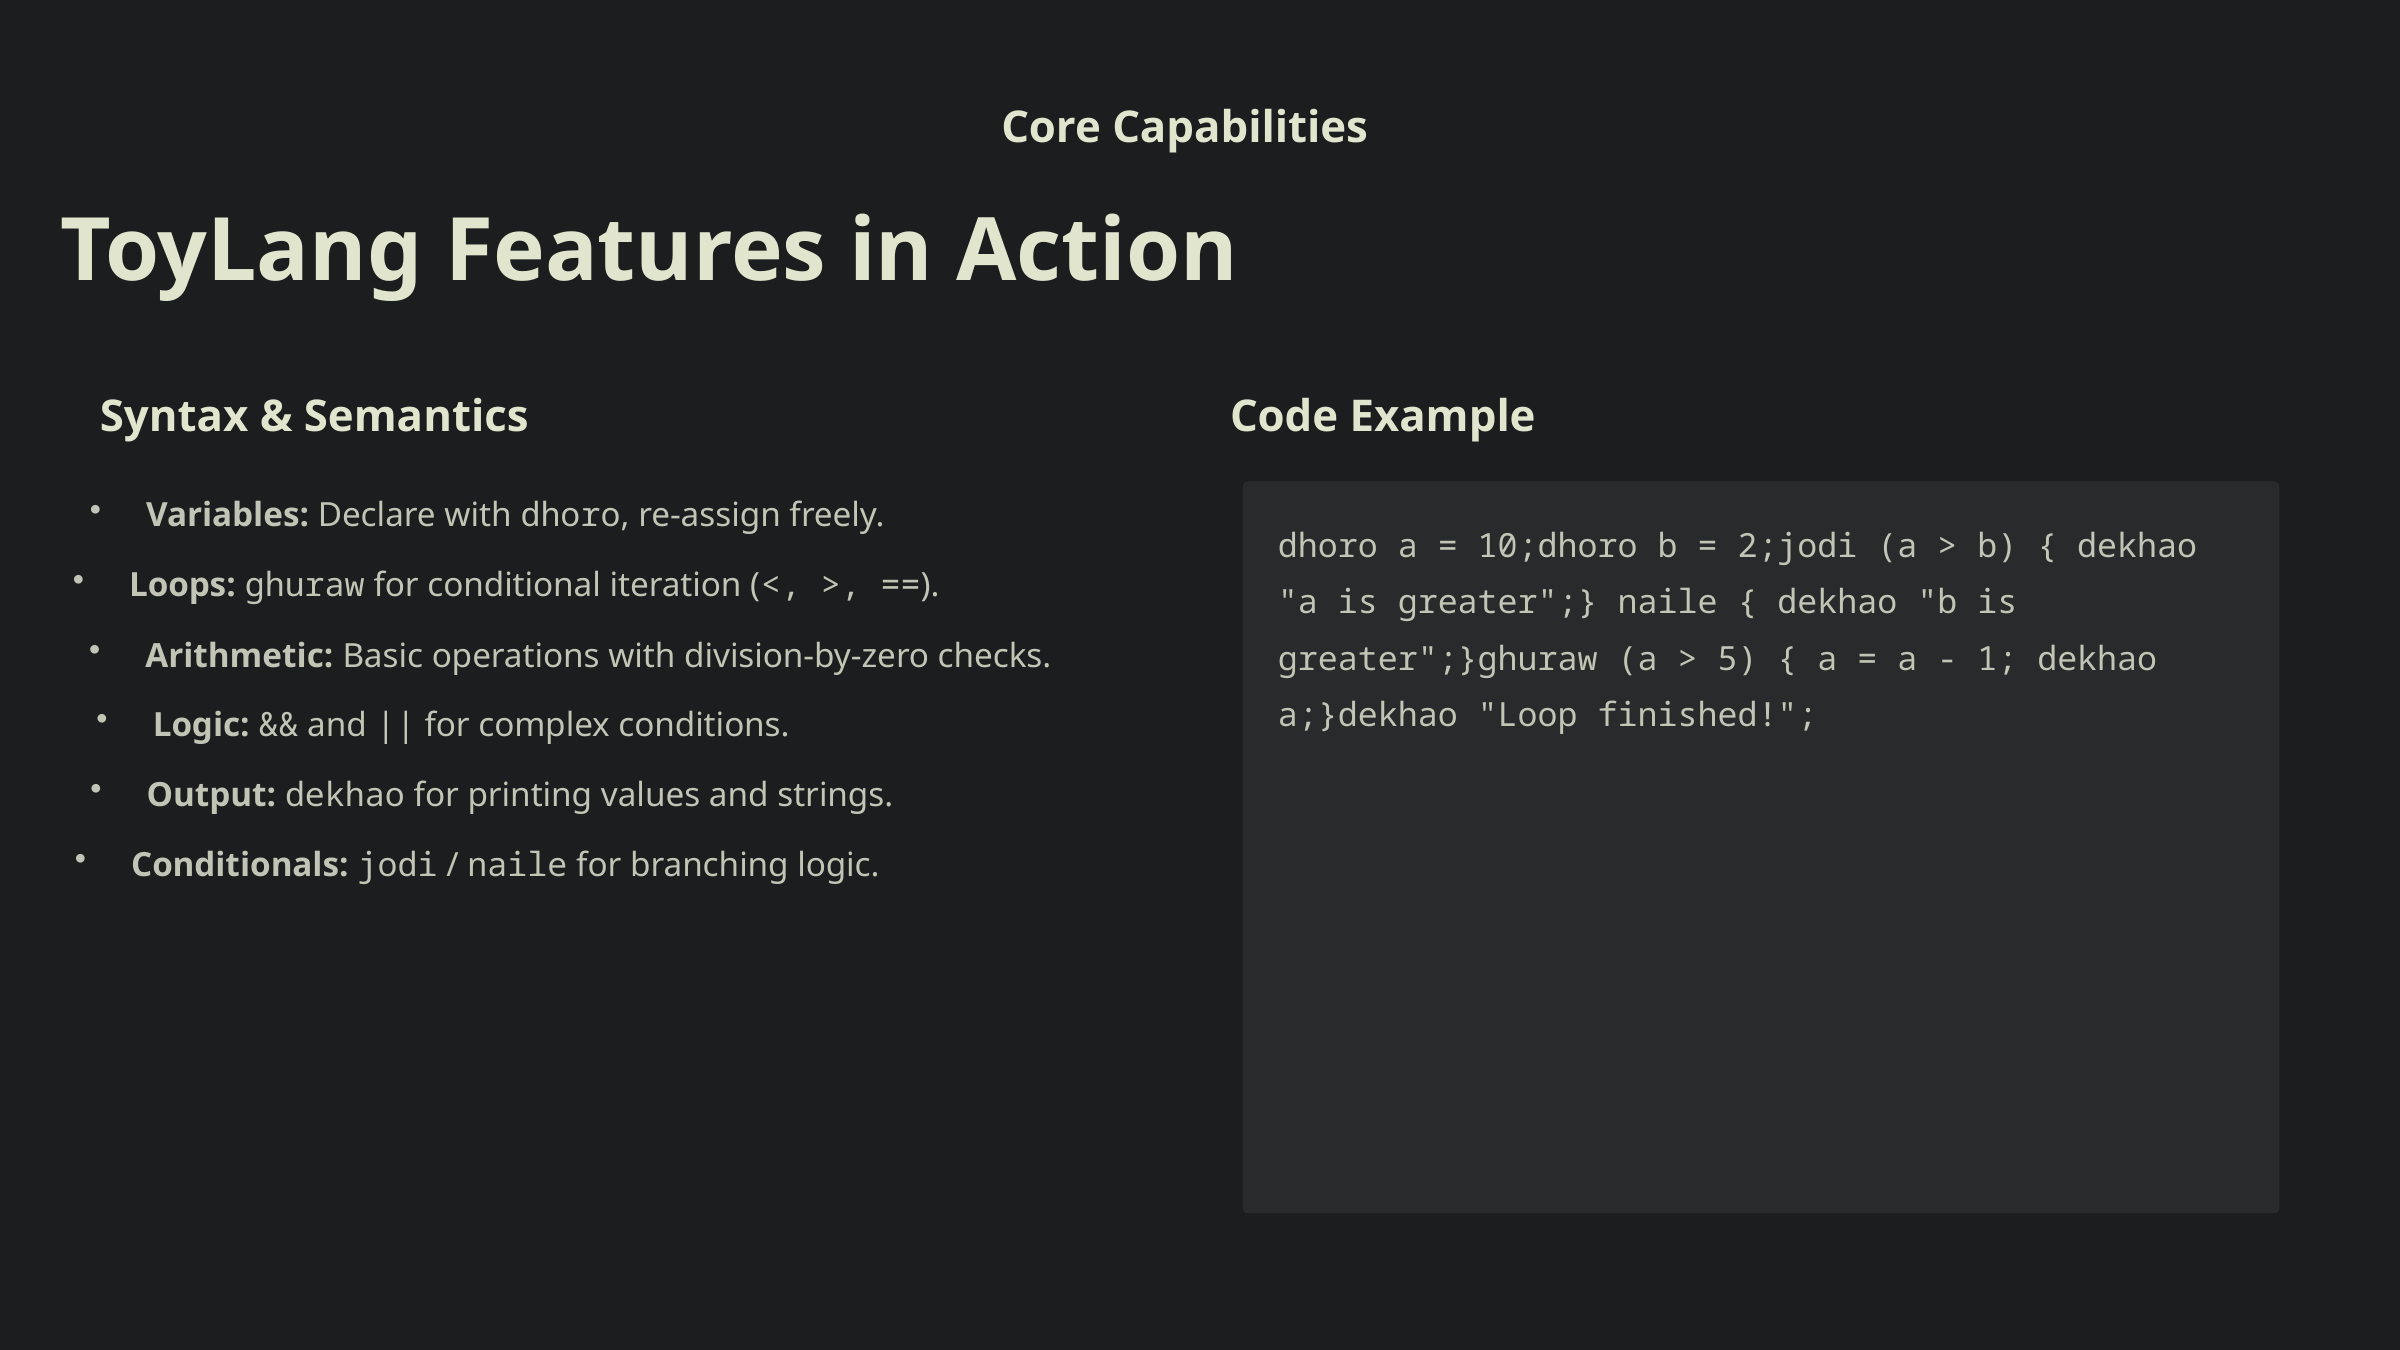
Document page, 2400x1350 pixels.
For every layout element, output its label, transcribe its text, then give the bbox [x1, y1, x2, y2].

text_box Variables: Declare with dhoro, re-assign freely. [89, 477, 886, 534]
text_box Arithmetic: Basic operations with division-by-zero checks. [89, 617, 1053, 674]
text_box Conditionals: jodi / naile for branching logic. [74, 826, 881, 883]
text_box Output: dekhao for printing values and strings. [90, 756, 895, 813]
text_box Logic: && and || for complex conditions. [96, 686, 791, 743]
text_box ToyLang Features in Action [60, 187, 1239, 299]
text_box [1242, 481, 2280, 1214]
text_box Code Example [1230, 386, 1536, 441]
text_box Loops: ghuraw for conditional iteration (<, >, ==). [72, 547, 940, 604]
text_box Syntax & Semantics [99, 386, 529, 441]
text_box dhoro a = 10;dhoro b = 2;jodi (a > b) { dekhao "a is greater";} naile { dekhao "b is greater";}ghuraw (a > 5) { a = a - 1; dekhao a;}dekhao "Loop finished!"; [1277, 507, 2244, 733]
text_box Core Capabilities [1001, 97, 1368, 152]
